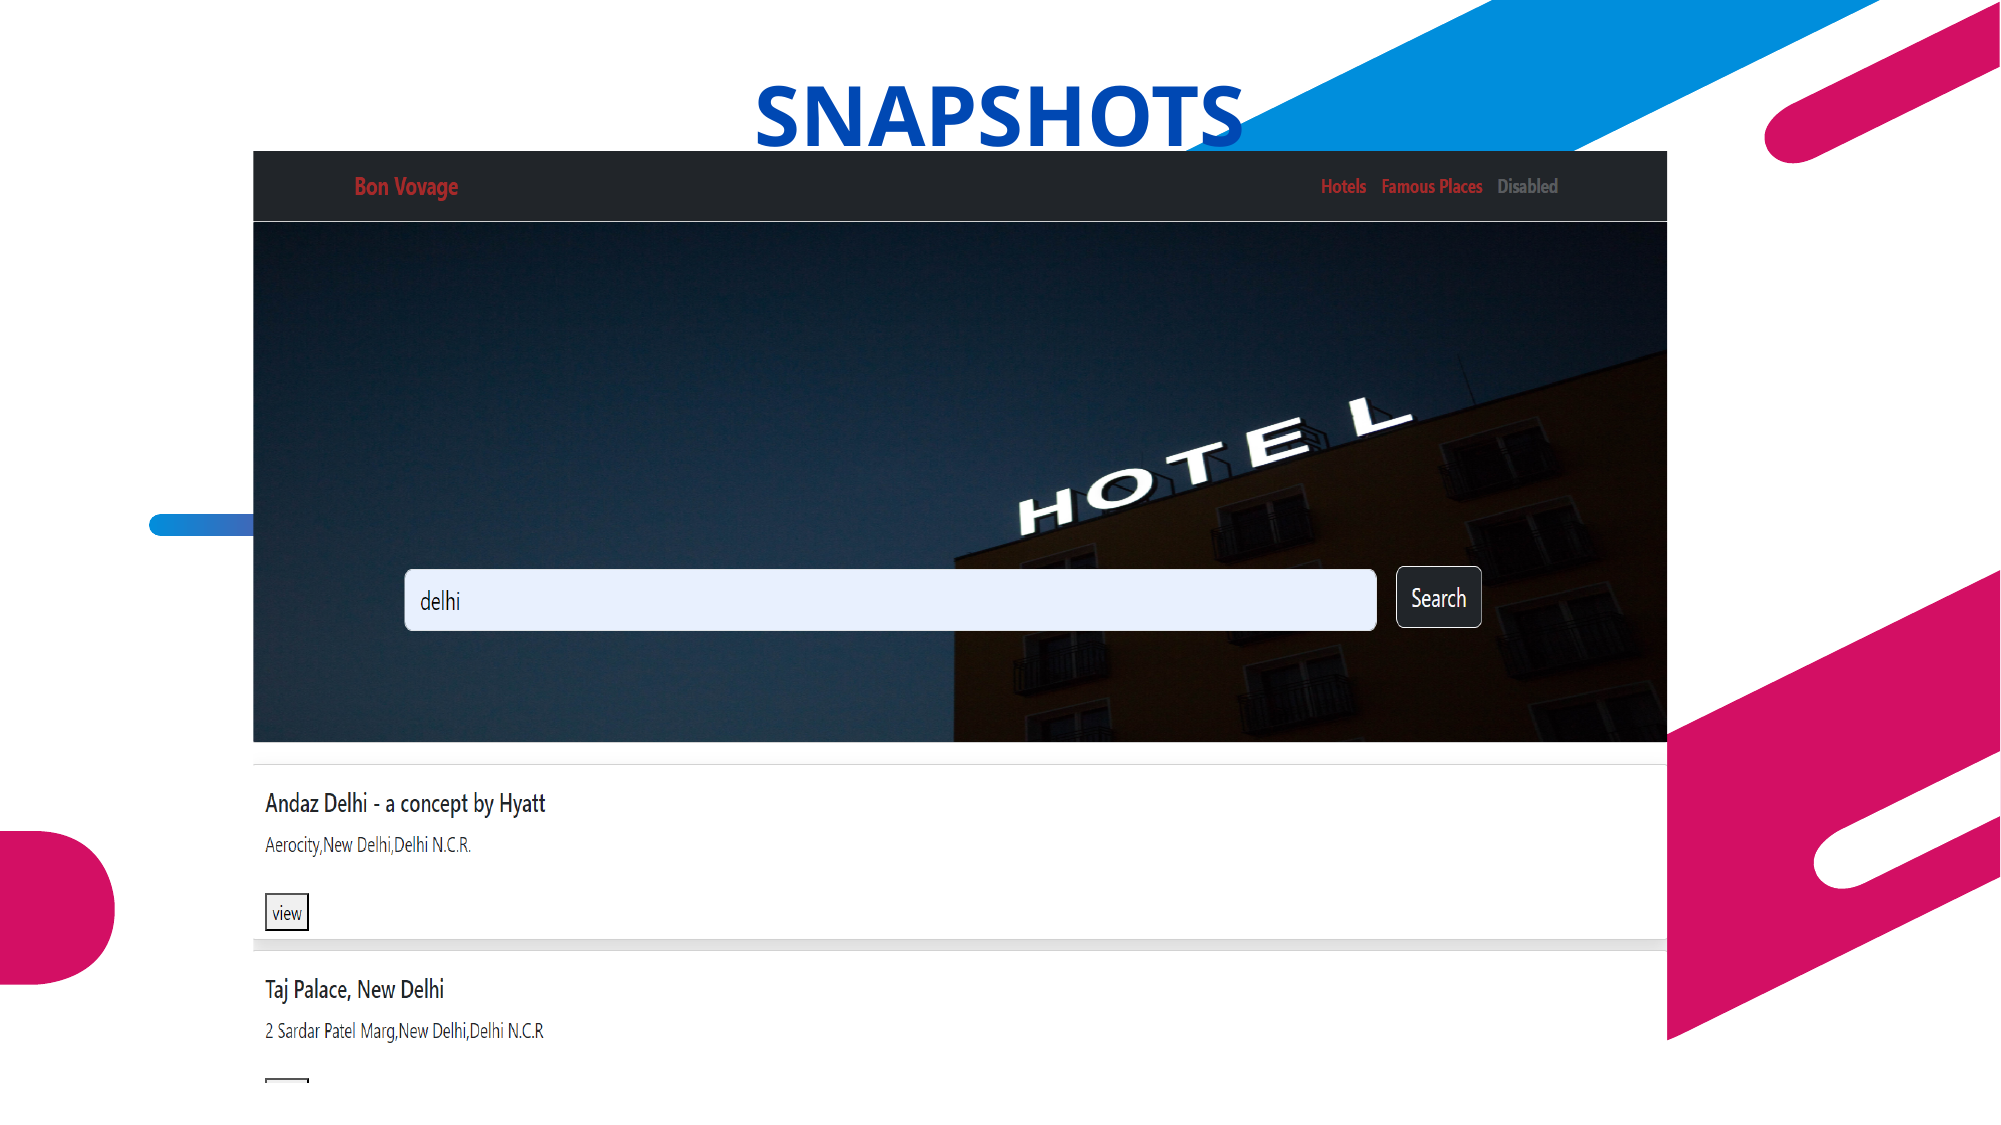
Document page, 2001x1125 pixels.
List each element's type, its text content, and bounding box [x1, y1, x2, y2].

text_box SNAPSHOTS [754, 63, 1246, 151]
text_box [253, 151, 1762, 1084]
